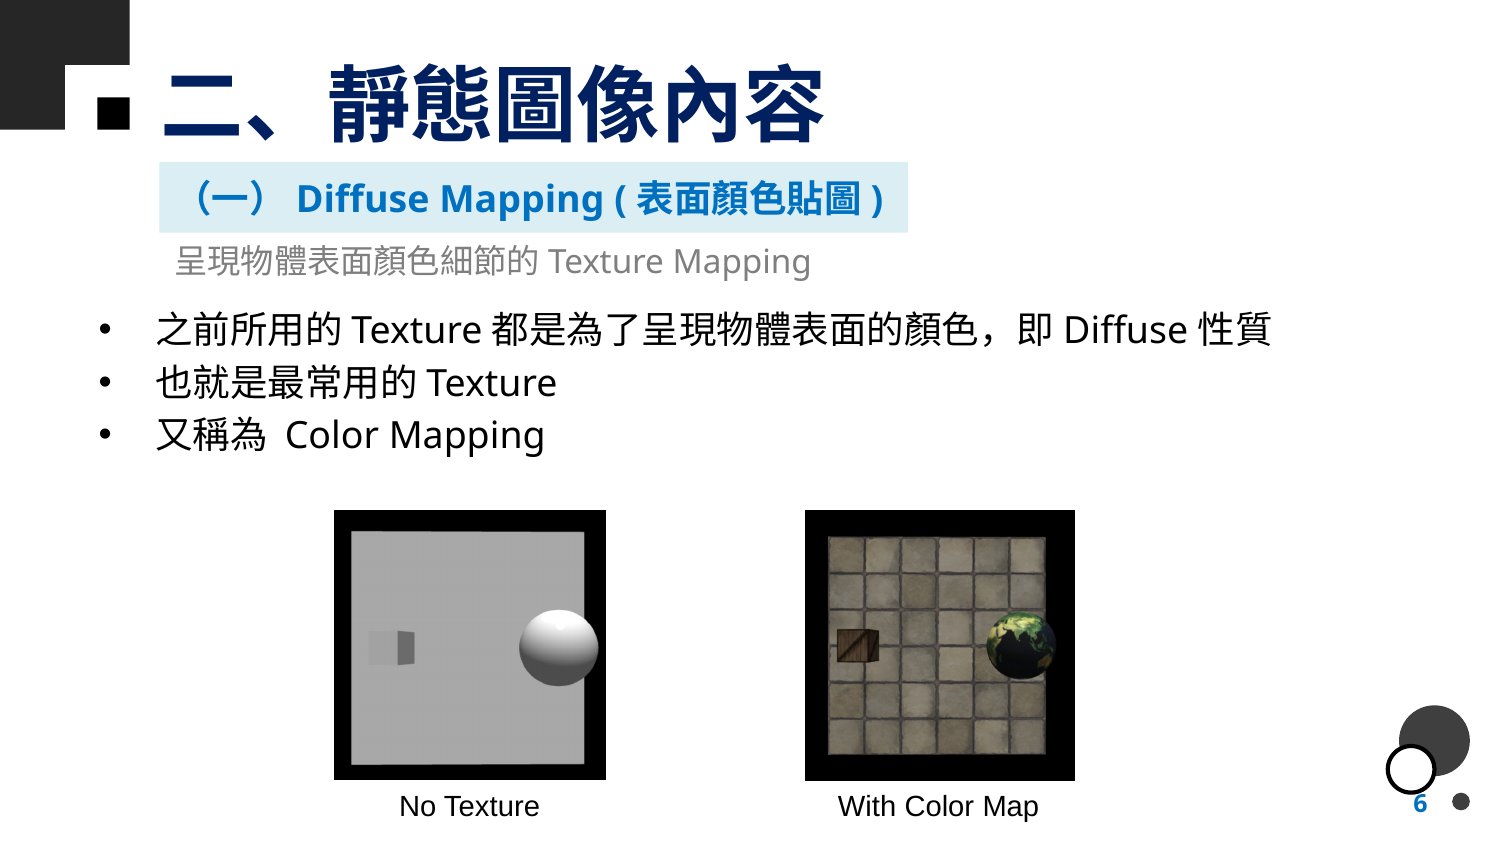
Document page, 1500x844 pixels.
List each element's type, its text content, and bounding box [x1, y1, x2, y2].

title 二、靜態圖像內容 [145, 32, 1249, 173]
text_box 呈現物體表面顏色細節的Texture Mapping [159, 232, 831, 288]
text_box 之前所用的Texture都是為了呈現物體表面的顏色，即Diffuse性質 也就是最常用的Texture 又稱為 Color Mapping [64, 298, 1390, 542]
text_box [803, 510, 1075, 820]
text_box （一）Diffuse Mapping (表面顏色貼圖) [159, 161, 908, 233]
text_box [334, 510, 606, 820]
slide_number 6 [1092, 782, 1443, 827]
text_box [0, 0, 130, 130]
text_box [1387, 705, 1471, 811]
